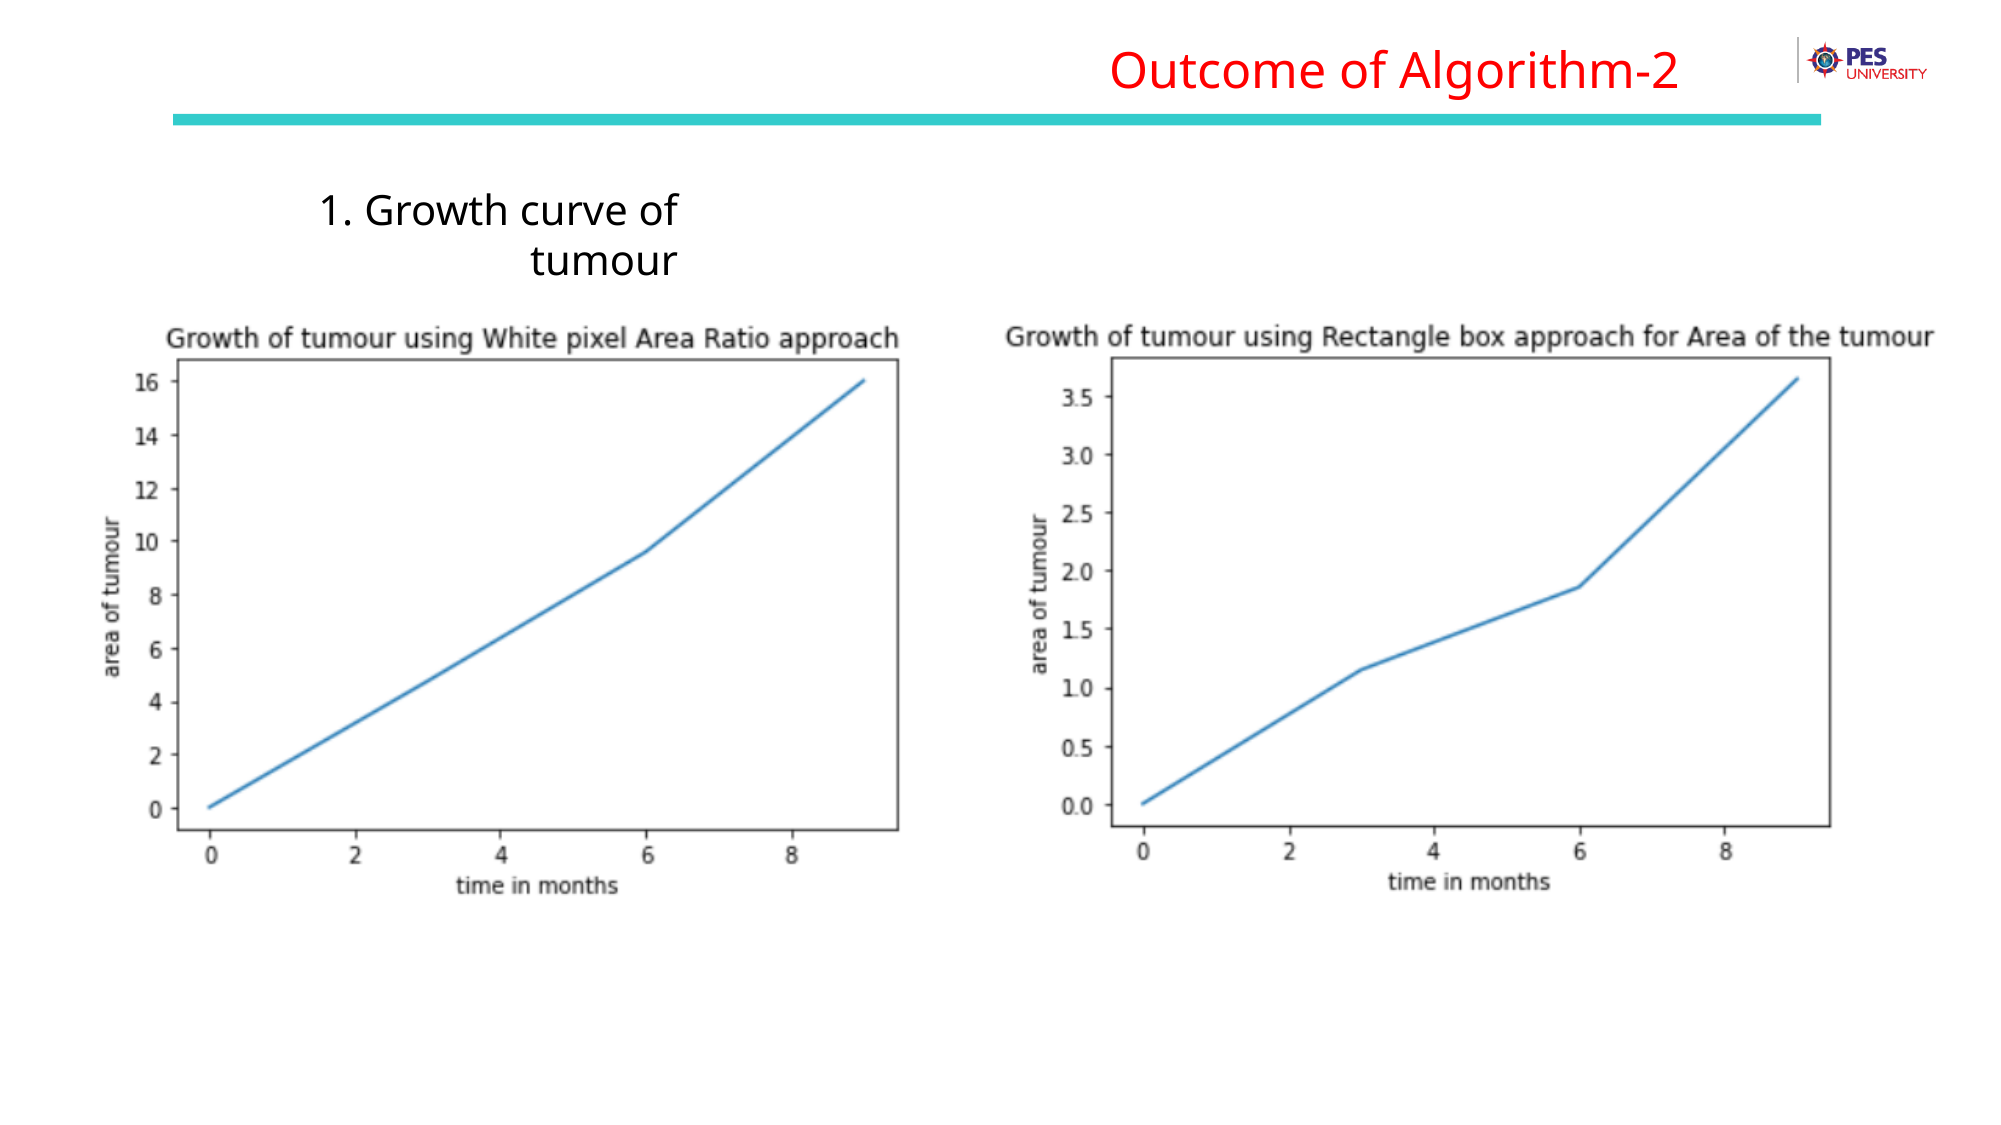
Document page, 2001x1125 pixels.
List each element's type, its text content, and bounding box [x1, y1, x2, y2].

picture [78, 302, 1984, 916]
text_box 1. Growth curve of tumour [137, 176, 693, 291]
text_box [173, 113, 1822, 126]
picture [1806, 41, 1927, 79]
text_box Outcome of Algorithm-2 [1094, 30, 1792, 106]
